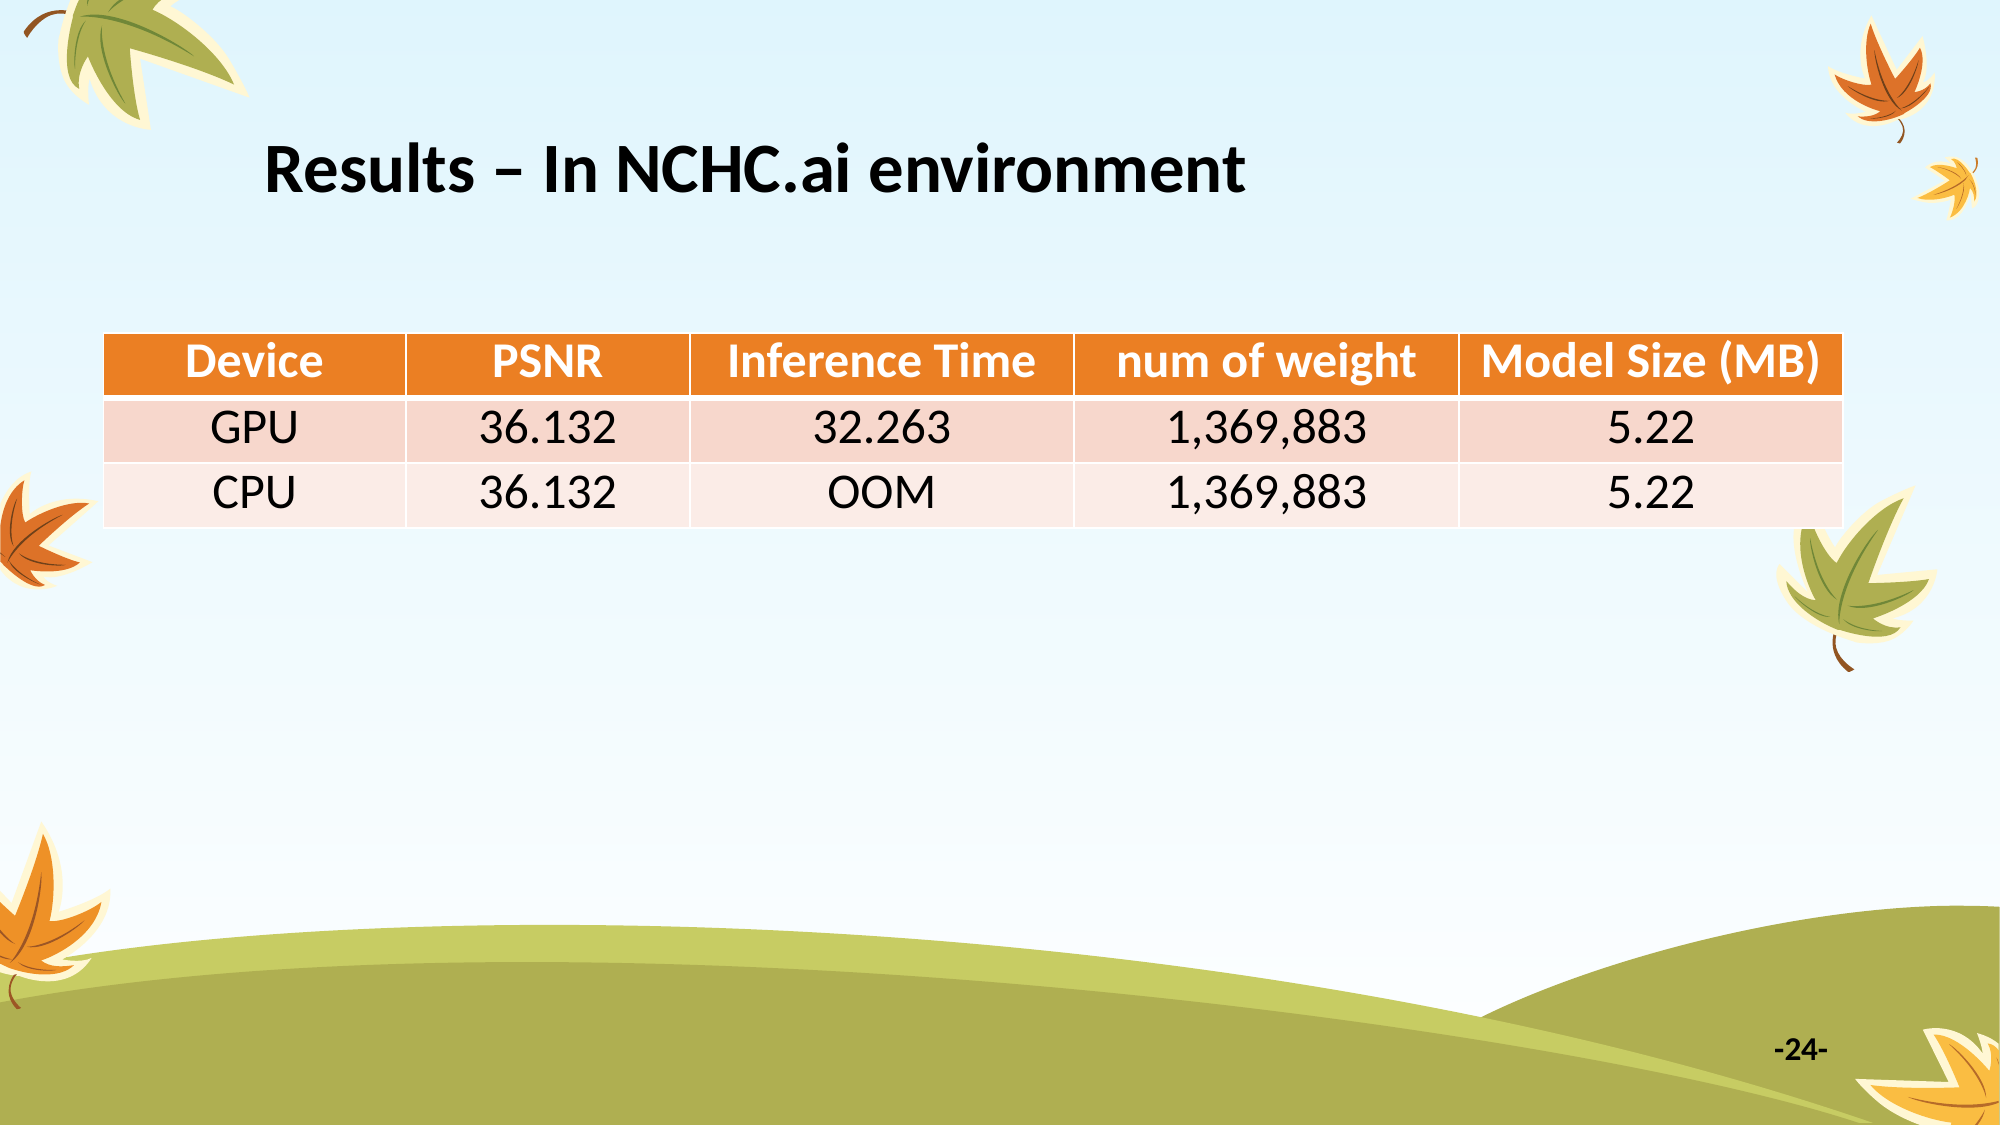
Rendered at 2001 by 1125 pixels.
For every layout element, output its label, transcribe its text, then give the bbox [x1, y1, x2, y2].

table_header Inference Time [691, 334, 1073, 395]
table_header num of weight [1075, 334, 1458, 395]
table_header Device [104, 334, 405, 395]
table_cell 1,369,883 [1075, 401, 1458, 462]
table_cell 5.22 [1460, 464, 1842, 527]
table_header Model Size (MB) [1460, 334, 1842, 395]
table_header PSNR [407, 334, 689, 395]
table_cell 36.132 [407, 464, 689, 527]
table_cell 32.263 [691, 401, 1073, 462]
table_cell 36.132 [407, 401, 689, 462]
table_cell 1,369,883 [1075, 464, 1458, 527]
table_cell CPU [104, 464, 405, 527]
table_cell GPU [104, 401, 405, 462]
table_cell 5.22 [1460, 401, 1842, 462]
title Results – In NCHC.ai environment [249, 12, 1749, 216]
table_cell OOM [691, 464, 1073, 527]
